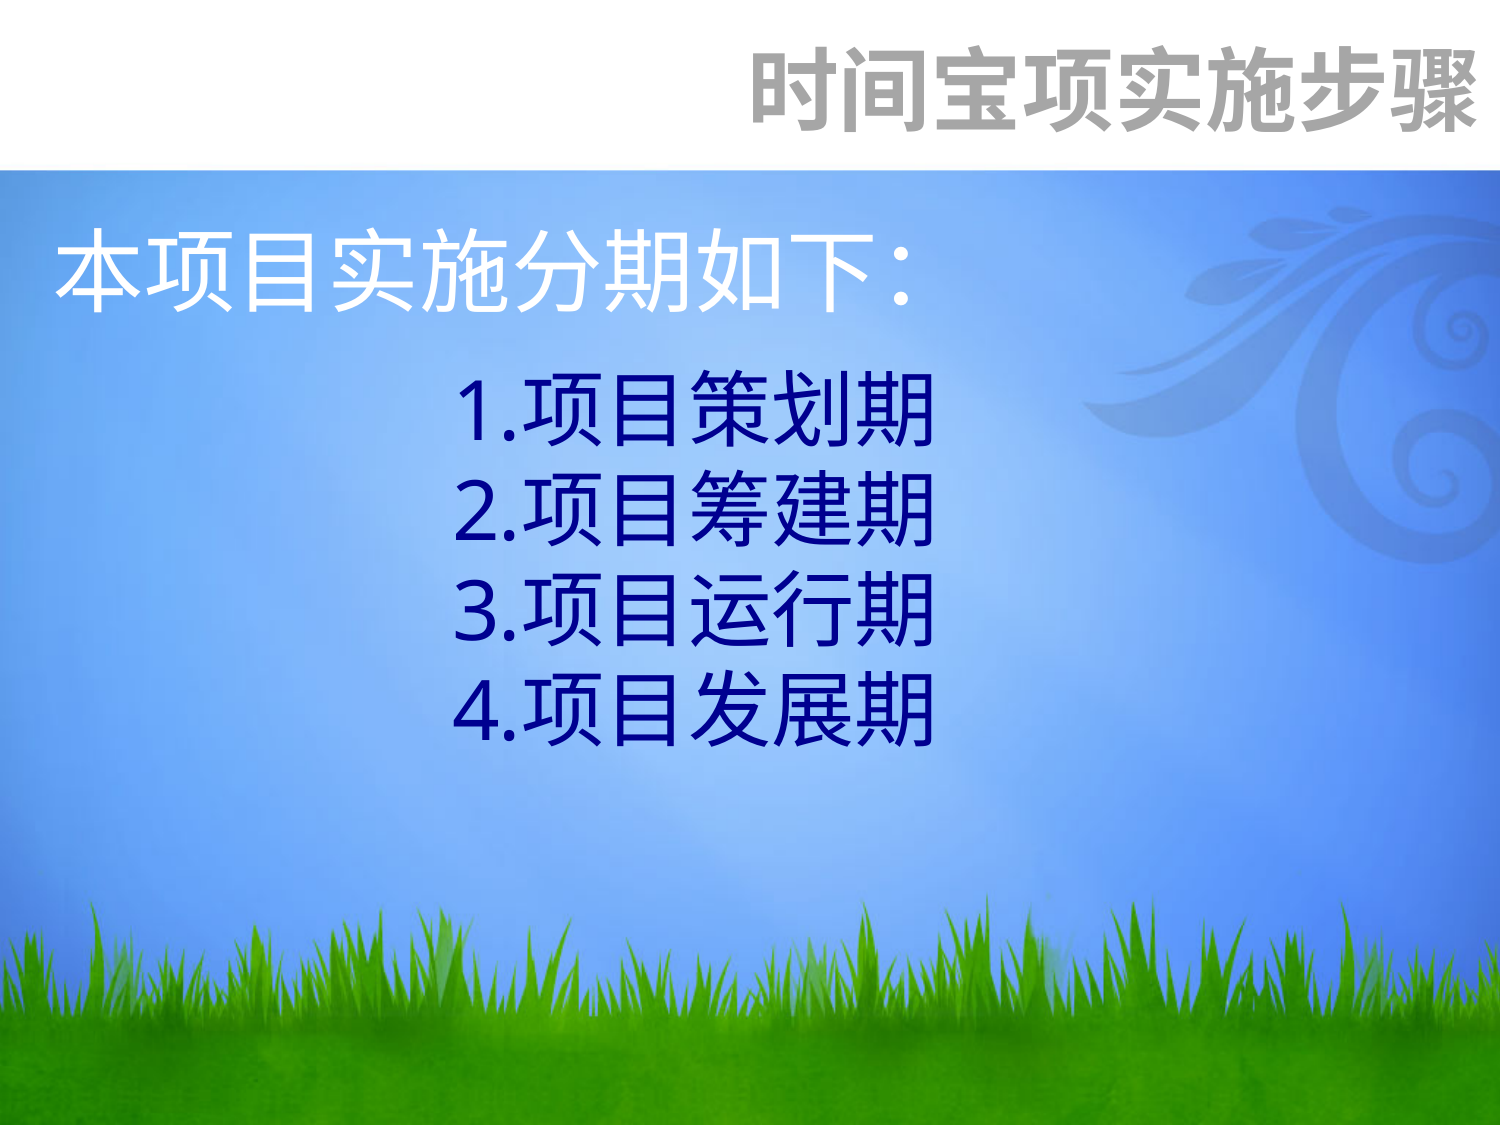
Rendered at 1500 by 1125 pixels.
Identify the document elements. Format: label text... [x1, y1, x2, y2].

title 本项目实施分期如下： [37, 224, 1425, 313]
picture [0, 0, 1500, 1125]
list 时间宝项实施步骤 [333, 24, 1497, 150]
text_box 项目策划期 项目筹建期 项目运行期 项目发展期 [437, 350, 1038, 865]
